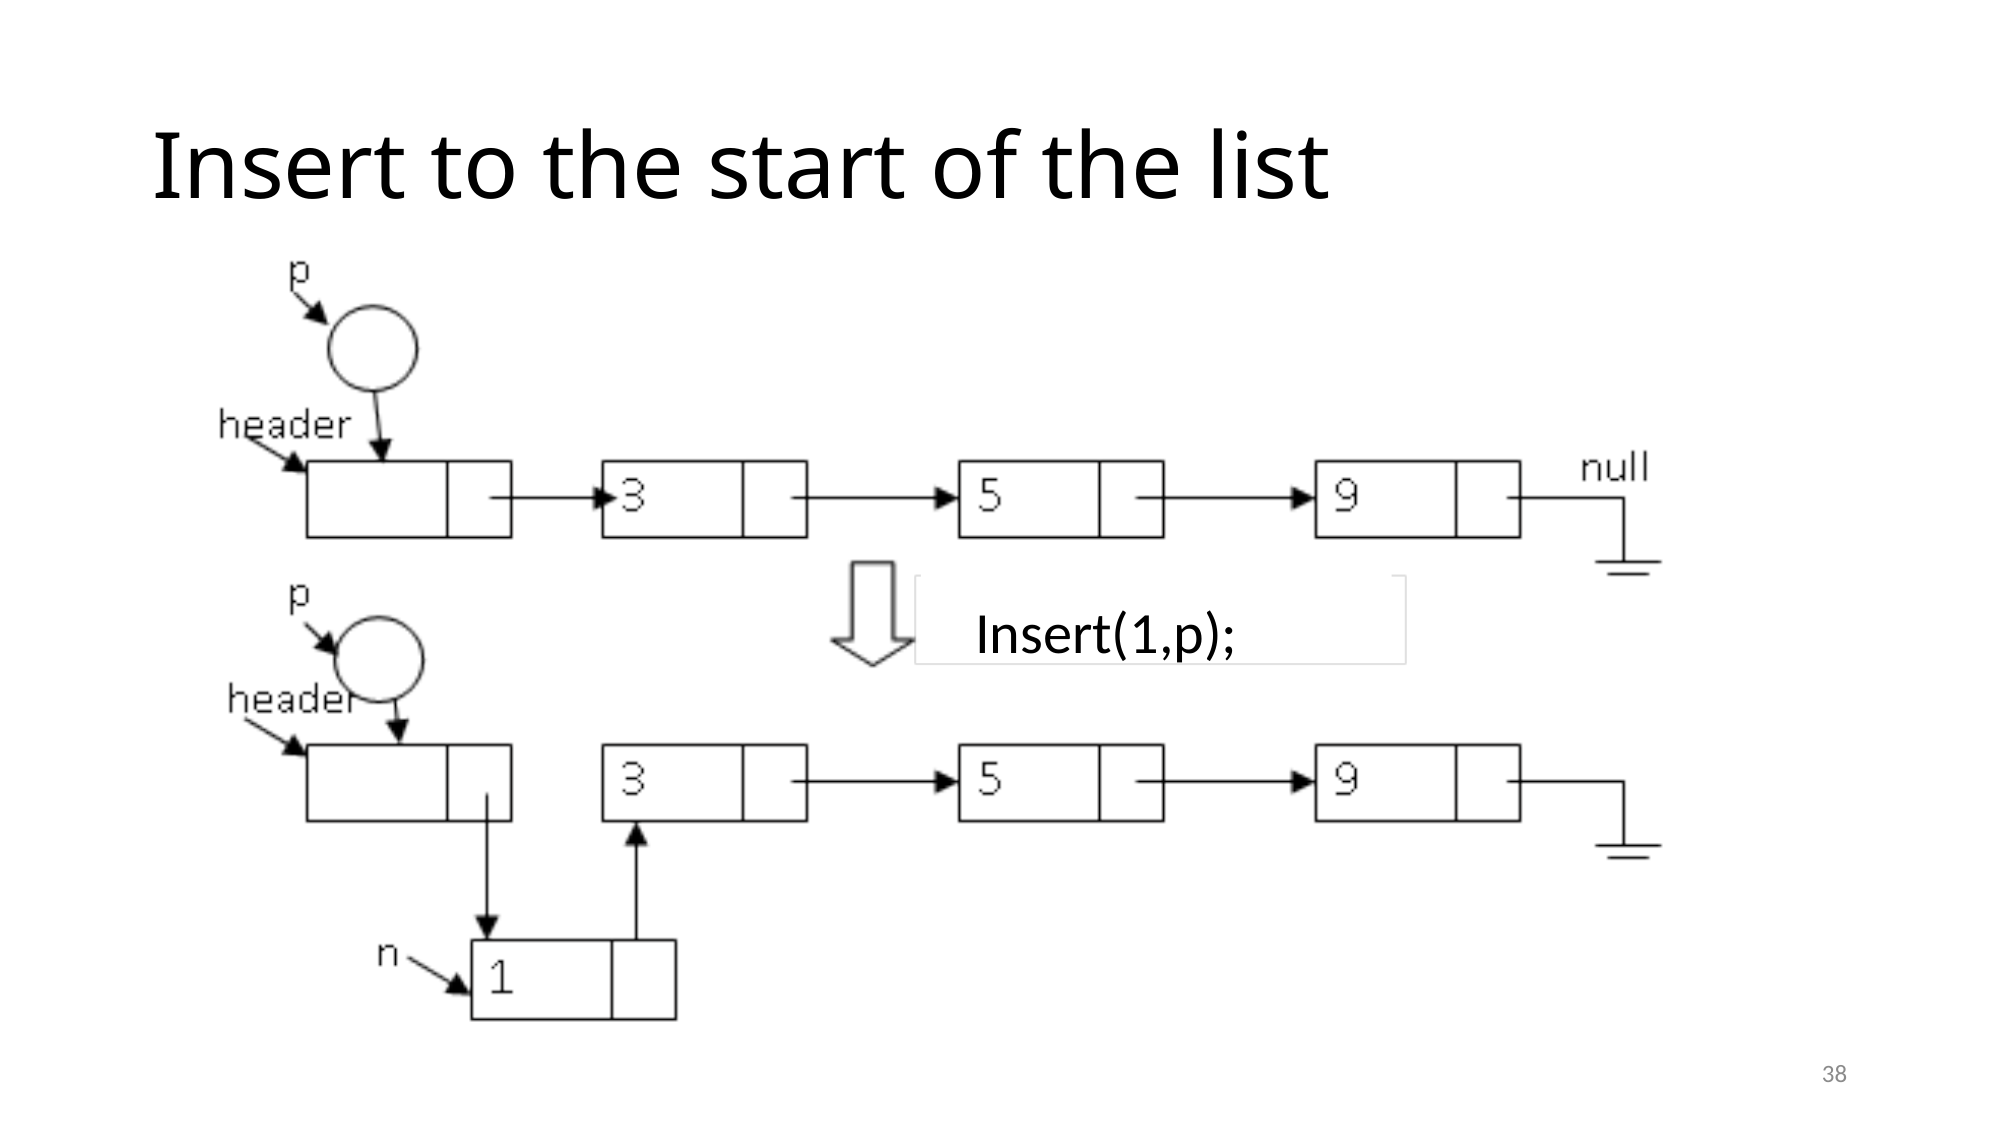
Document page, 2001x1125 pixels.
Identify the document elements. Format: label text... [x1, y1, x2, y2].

slide_number 38 [1412, 1042, 1863, 1103]
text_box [203, 235, 1797, 1025]
title Insert to the start of the list [137, 59, 1863, 278]
